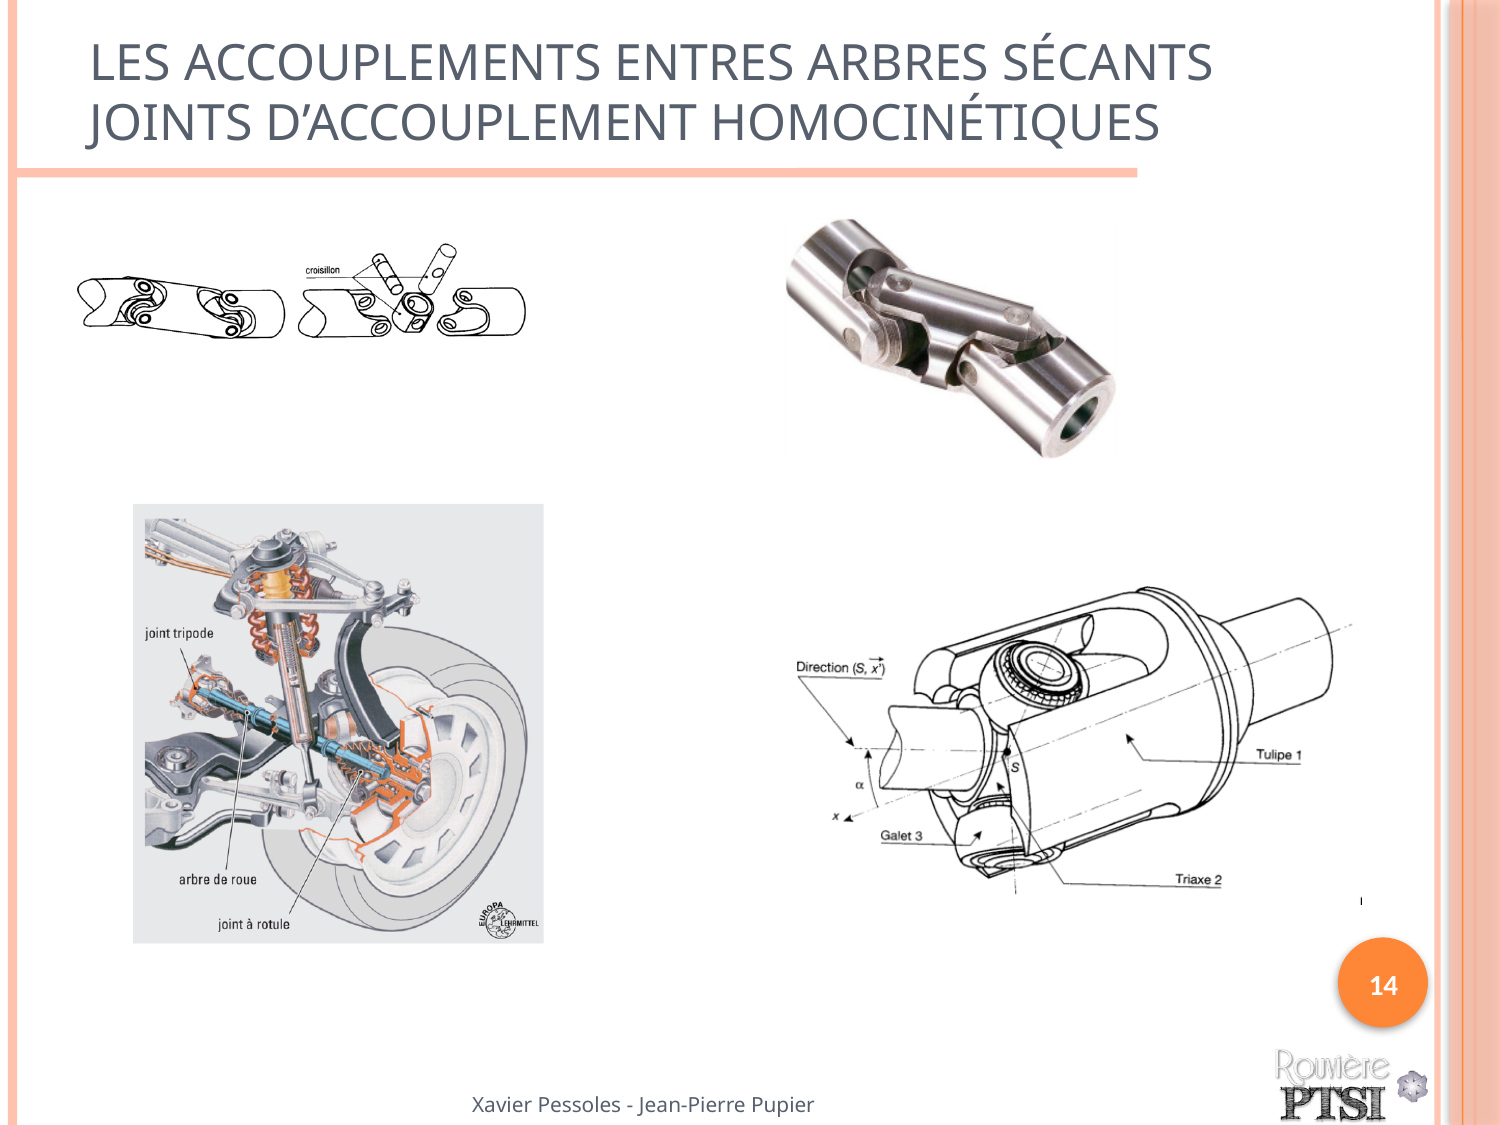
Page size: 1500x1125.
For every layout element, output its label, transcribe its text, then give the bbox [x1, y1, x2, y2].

picture [784, 218, 1117, 460]
picture [76, 242, 527, 340]
title Les accouplements entres arbres sécants Joints d’accouplement homocinétiques [75, 19, 1300, 161]
slide_number 14 [1333, 940, 1434, 1027]
footer Xavier Pessoles - Jean-Pierre Pupier [12, 1086, 1275, 1125]
picture [1274, 1048, 1428, 1125]
picture [131, 502, 545, 944]
picture [796, 585, 1363, 906]
